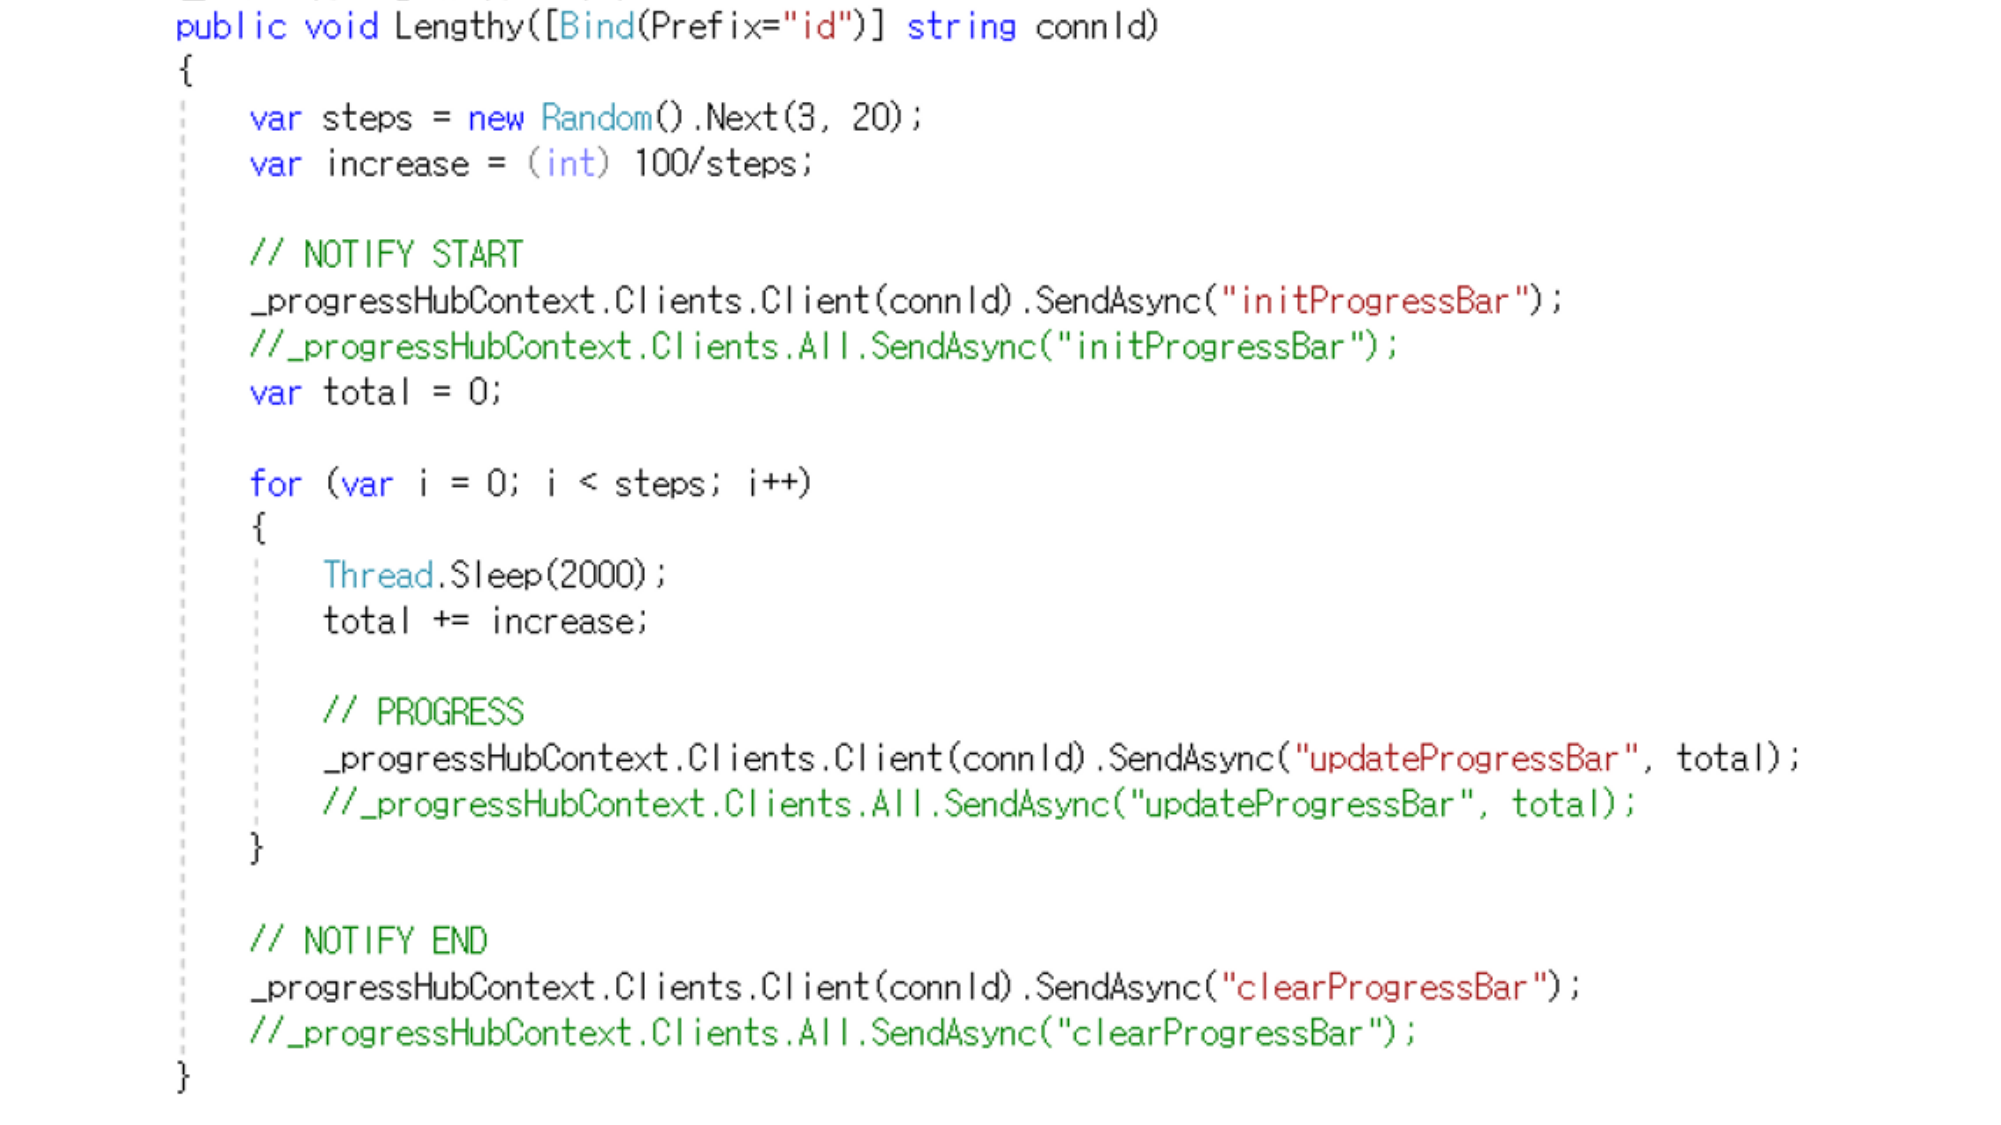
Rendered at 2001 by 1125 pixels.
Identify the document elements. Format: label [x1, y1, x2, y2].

picture [161, 0, 1809, 1117]
